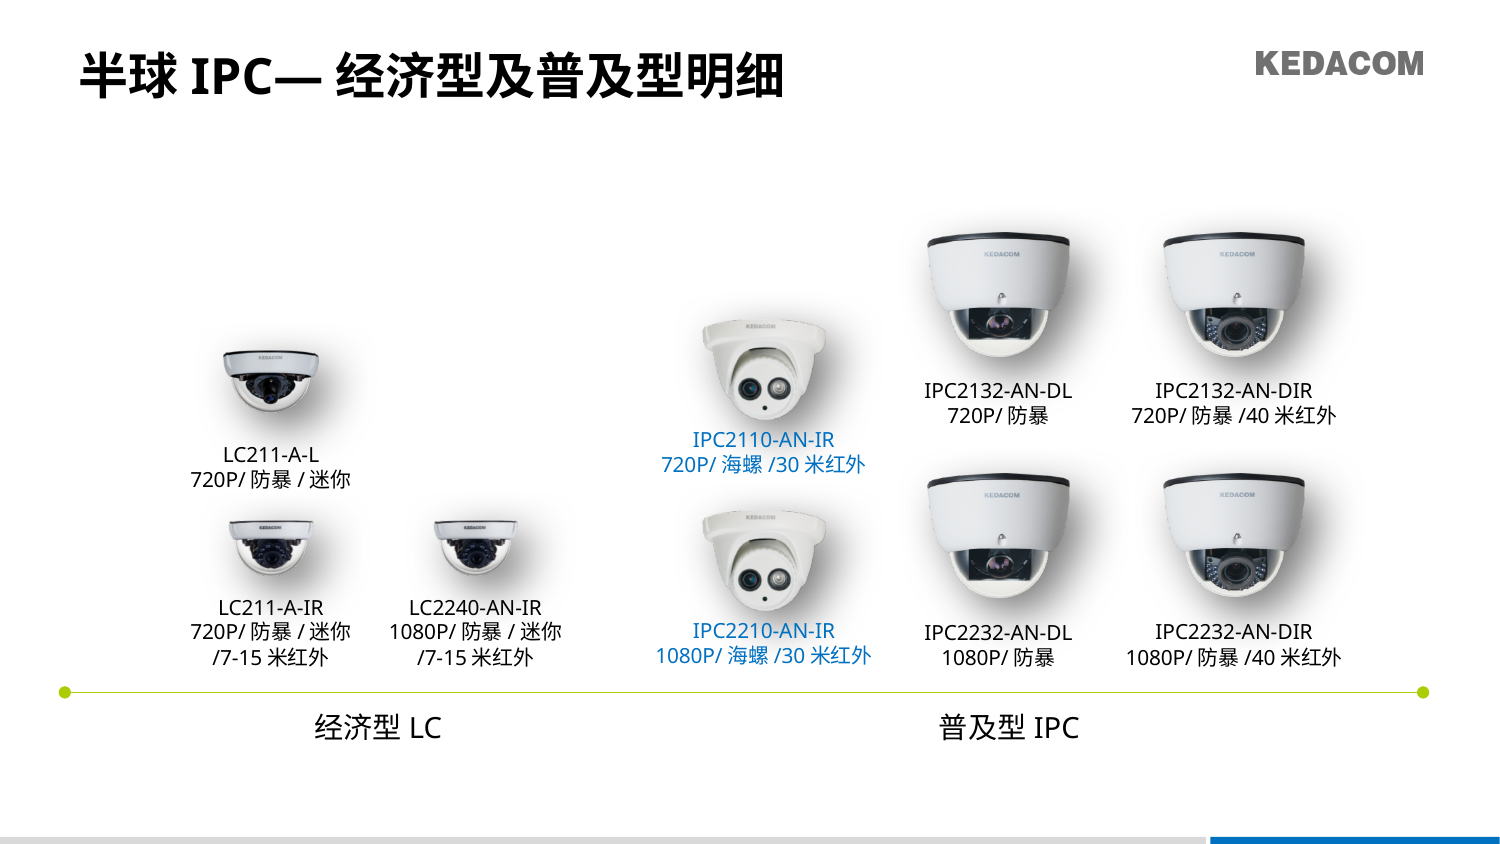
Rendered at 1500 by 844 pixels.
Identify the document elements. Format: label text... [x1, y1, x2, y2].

text_box IPC2110-AN-IR 720P/海螺/30米红外 [646, 419, 882, 485]
text_box LC211-A-L 720P/防暴/迷你 [175, 433, 367, 499]
text_box IPC2210-AN-IR 1080P/海螺/30米红外 [640, 610, 888, 675]
title 半球IPC—经济型及普及型明细 [63, 43, 1116, 105]
text_box IPC2232-AN-DIR 1080P/防暴/40米红外 [1110, 611, 1358, 677]
picture [702, 510, 826, 611]
picture [927, 473, 1070, 598]
picture [927, 232, 1070, 357]
text_box 普及型IPC [924, 702, 1117, 753]
picture [222, 350, 319, 414]
picture [702, 319, 826, 420]
picture [432, 519, 519, 576]
text_box IPC2232-AN-DL 1080P/防暴 [909, 611, 1088, 677]
picture [1163, 232, 1305, 357]
picture [228, 519, 314, 576]
text_box LC211-A-IR 720P/防暴/迷你 /7-15米红外 [175, 586, 367, 677]
text_box LC2240-AN-IR 1080P/防暴/迷你 /7-15米红外 [374, 586, 577, 677]
text_box IPC2132-AN-DIR 720P/防暴/40米红外 [1116, 370, 1352, 436]
picture [1256, 51, 1423, 75]
picture [1163, 473, 1305, 598]
text_box 经济型LC [299, 702, 457, 753]
text_box IPC2132-AN-DL 720P/防暴 [909, 370, 1088, 436]
